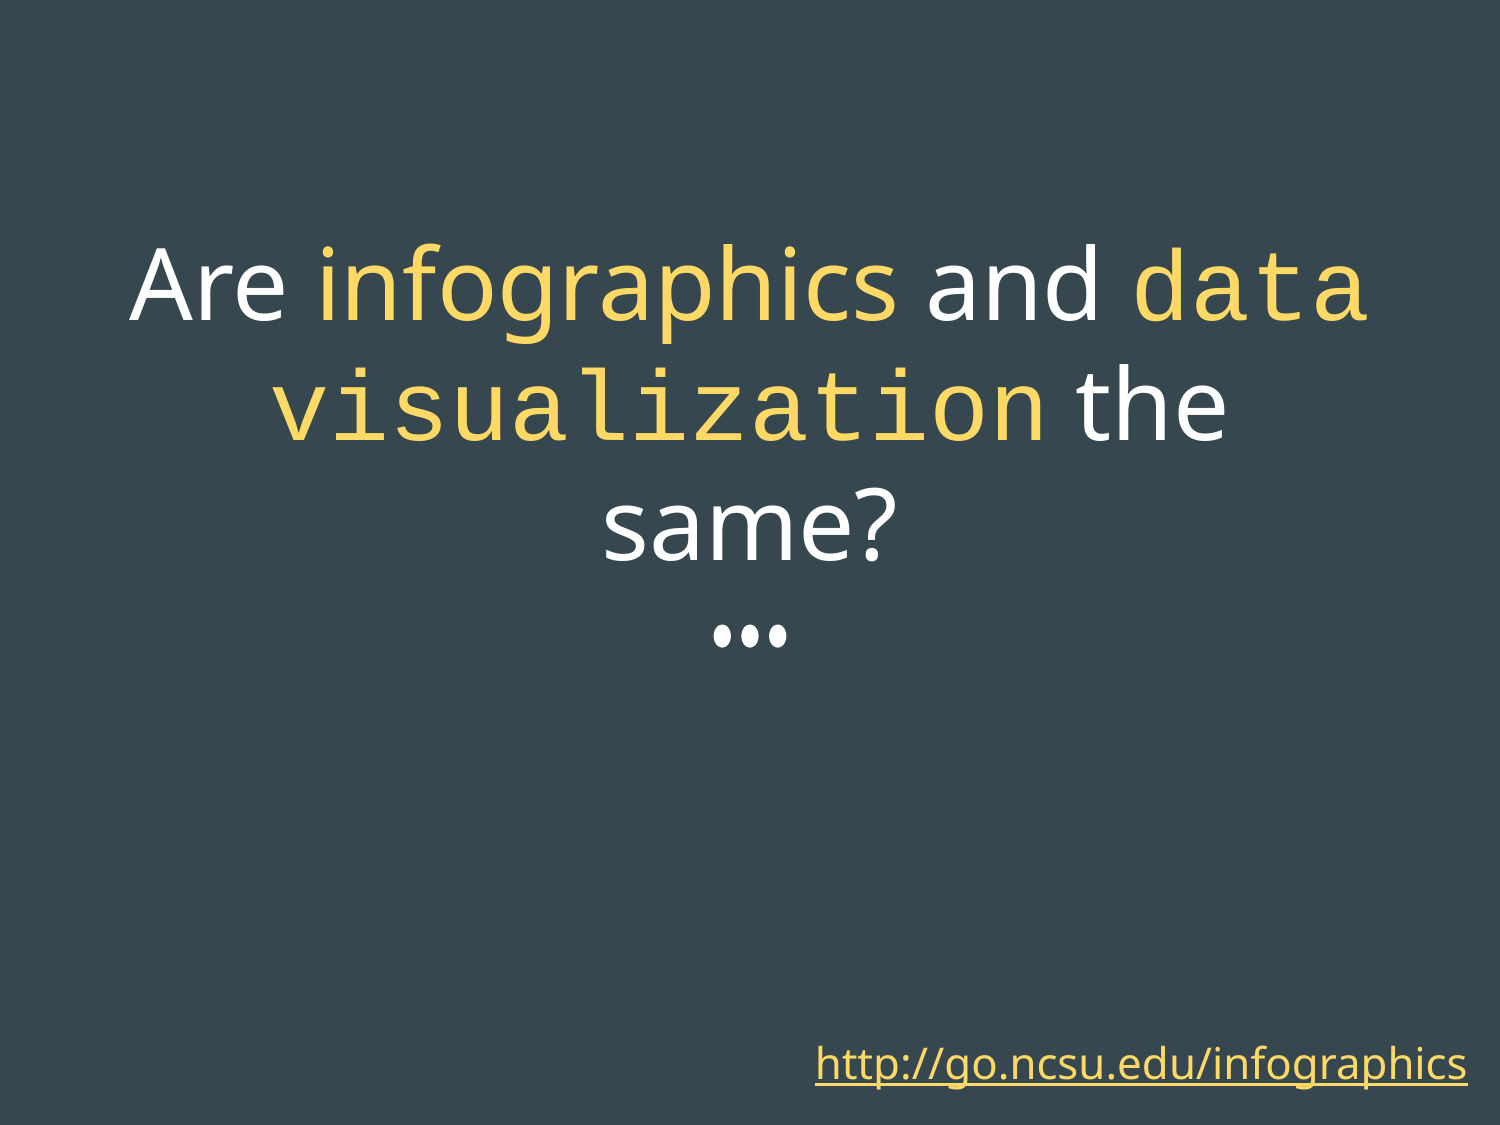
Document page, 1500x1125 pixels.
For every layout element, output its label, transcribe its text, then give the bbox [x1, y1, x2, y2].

text_box http://go.ncsu.edu/infographics [783, 1011, 1500, 1120]
title Are infographics and data visualization the same? [110, 216, 1390, 596]
